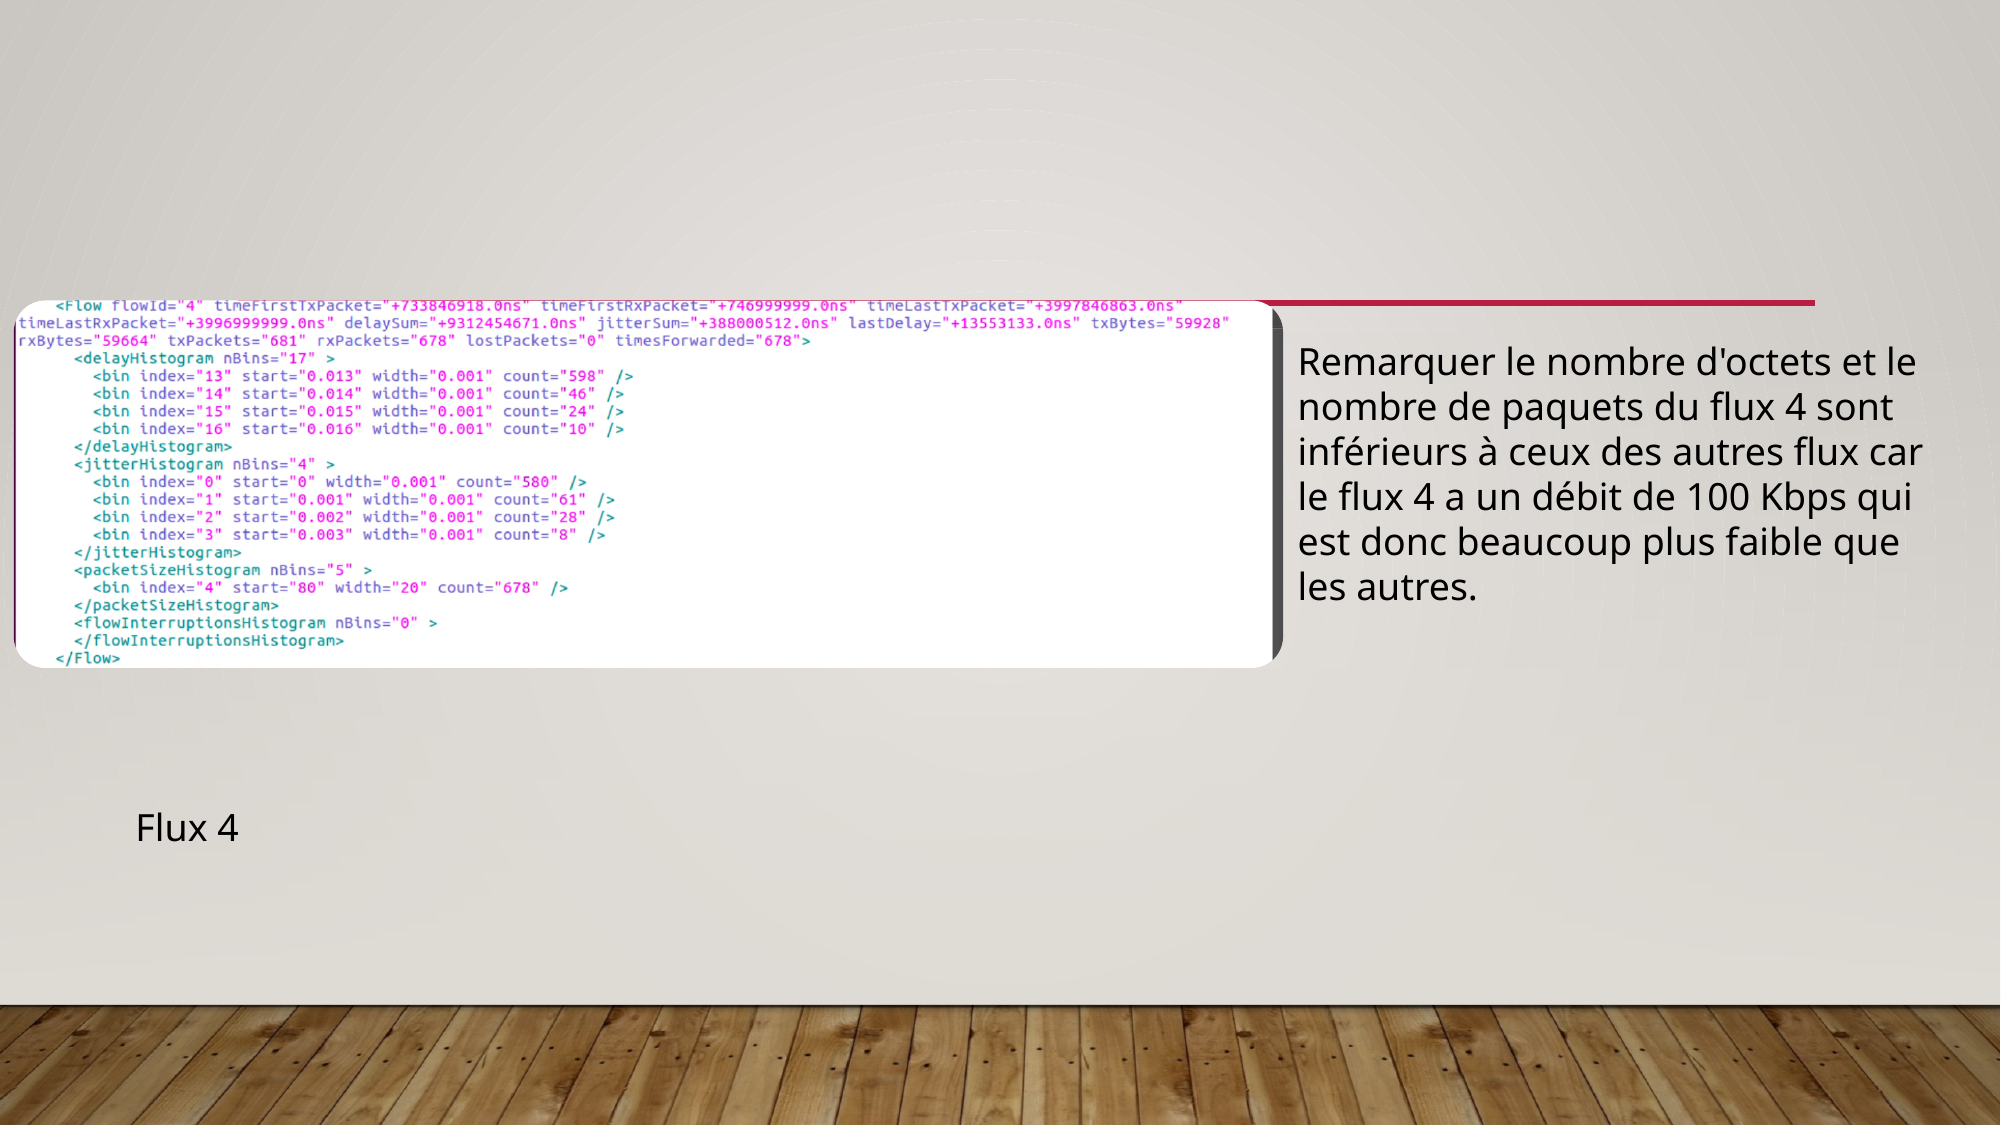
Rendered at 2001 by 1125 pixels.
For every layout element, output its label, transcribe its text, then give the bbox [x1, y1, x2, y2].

picture [0, 1005, 2000, 1125]
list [13, 300, 1284, 669]
text_box Remarquer le nombre d'octets et le nombre de paquets du flux 4 sont inférieurs à ceux des autres flux car le flux 4 a un débit de 100 Kbps qui est donc beaucoup plus faible que les autres. [1284, 330, 1974, 616]
text_box Flux 4 [120, 796, 429, 857]
